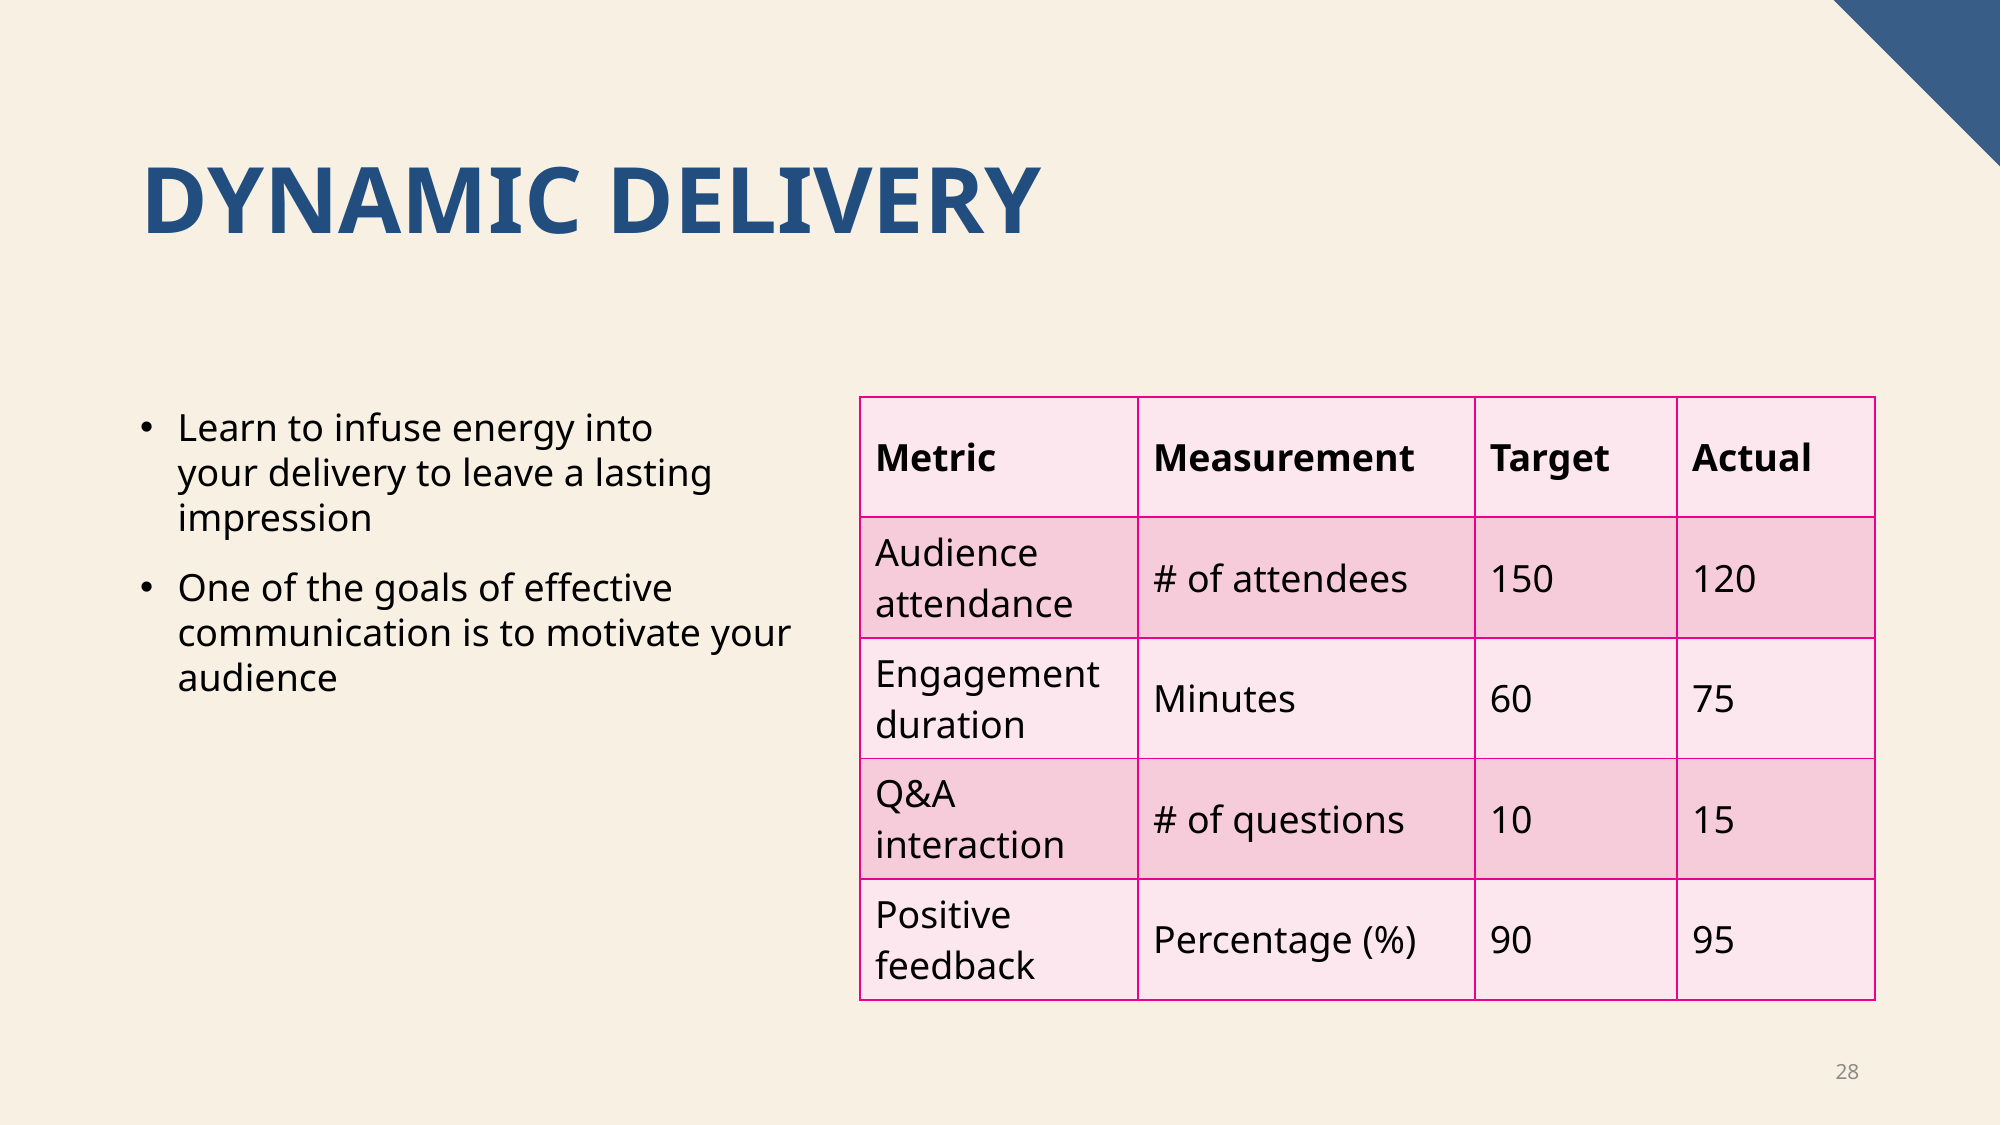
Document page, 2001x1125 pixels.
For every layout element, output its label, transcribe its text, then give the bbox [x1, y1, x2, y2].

table_cell Audience attendance​ [861, 518, 1137, 637]
table_header Target​ [1476, 398, 1676, 516]
table_cell 90​ [1476, 880, 1676, 999]
table_cell Q&A interaction​ [861, 759, 1137, 878]
table_cell Engagement duration​ [861, 639, 1137, 758]
list Learn to infuse energy into your delivery to leave a lasting impression​ One of the goals of effective communication is to motivate your audience [125, 396, 827, 1010]
table_cell 60​ [1476, 639, 1676, 758]
table_header Measurement​ [1139, 398, 1474, 516]
table_cell Percentage (%)​ [1139, 880, 1474, 999]
table_cell 75​ [1678, 639, 1874, 758]
table_cell 95​ [1678, 880, 1874, 999]
table_cell 150​ [1476, 518, 1676, 637]
table_cell # of attendees​ [1139, 518, 1474, 637]
table_cell # of questions​ [1139, 759, 1474, 878]
table_cell 120​ [1678, 518, 1874, 637]
table_header Actual​ [1678, 398, 1874, 516]
table_header Metric​ [861, 398, 1137, 516]
slide_number 28 [1799, 1042, 1875, 1103]
table_cell 15​ [1678, 759, 1874, 878]
table_cell 10​ [1476, 759, 1676, 878]
table_cell Minutes​ [1139, 639, 1474, 758]
table_cell Positive feedback​ [861, 880, 1137, 999]
title Dynamic delivery​ [125, 146, 1875, 365]
